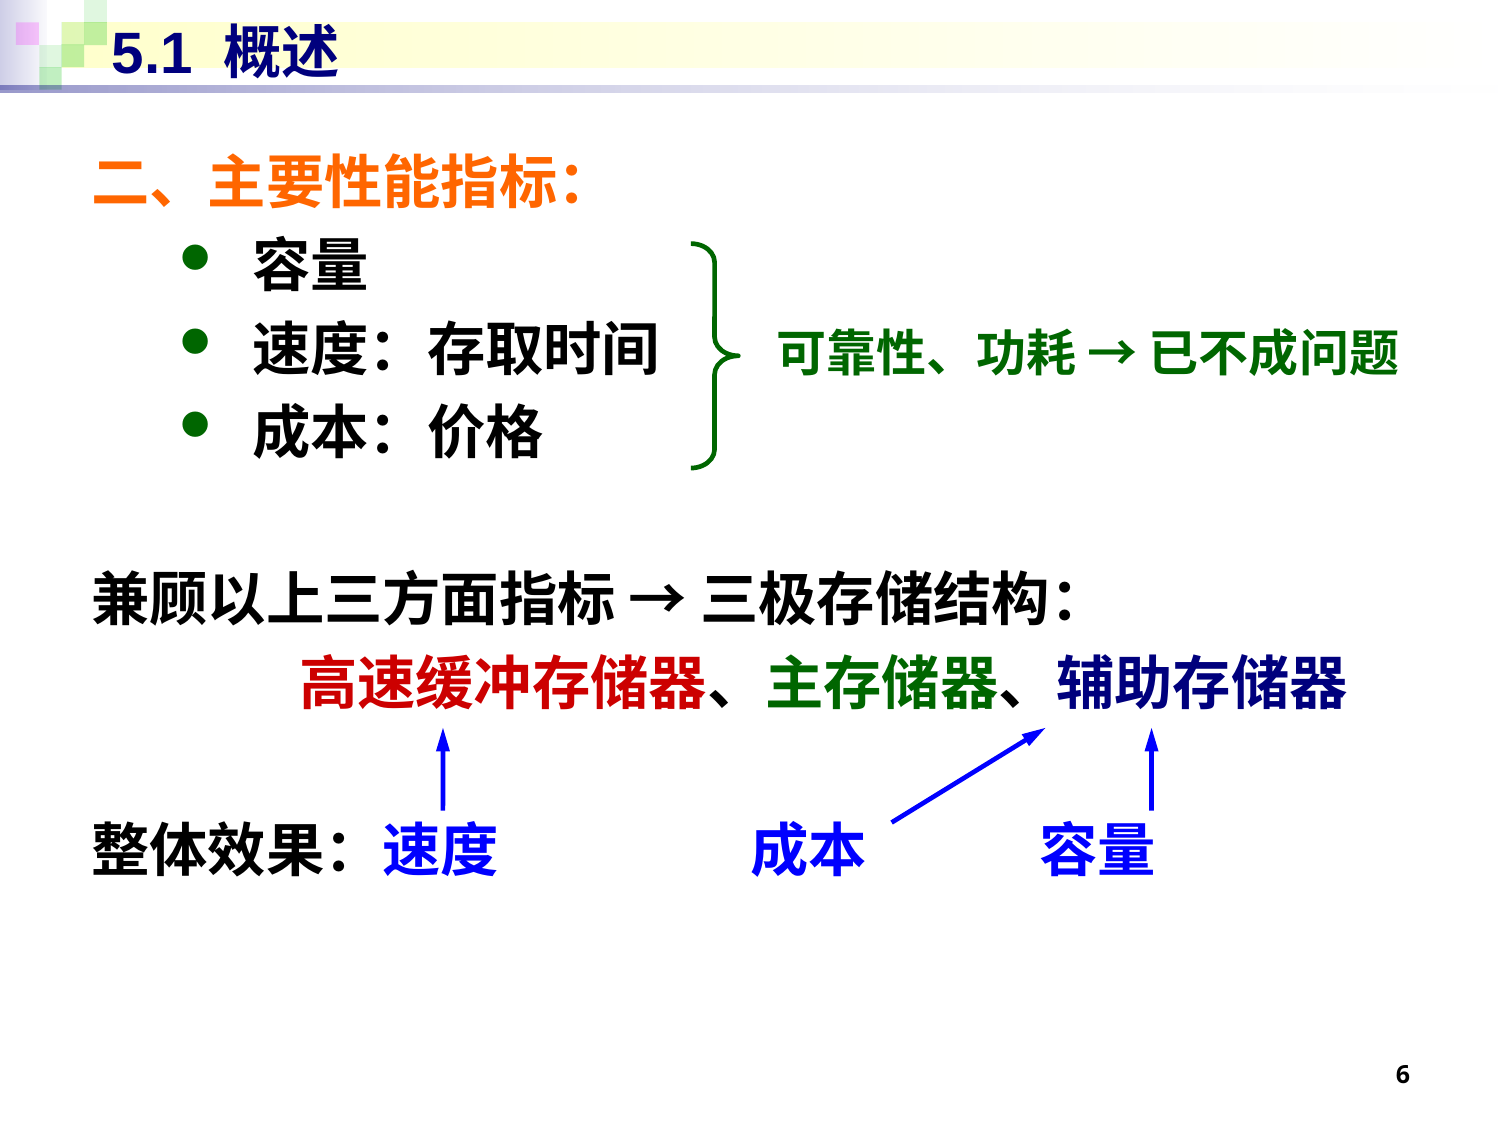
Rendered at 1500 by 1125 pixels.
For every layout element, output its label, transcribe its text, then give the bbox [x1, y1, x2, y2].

text_box [1145, 727, 1158, 811]
slide_number 6 [1074, 1046, 1426, 1101]
text_box 可靠性、功耗 → 已不成问题 [761, 314, 1447, 390]
text_box [690, 243, 739, 469]
title 5.1 概述 [96, 6, 1448, 94]
text_box [436, 727, 450, 811]
text_box [891, 727, 1046, 823]
list 二、主要性能指标： 容量 速度：存取时间 成本：价格 兼顾以上三方面指标 → 三极存储结构： 高速缓冲存储器、主存储器、辅助存储器 整体效果：速度 成本 容量 [76, 137, 1460, 1071]
